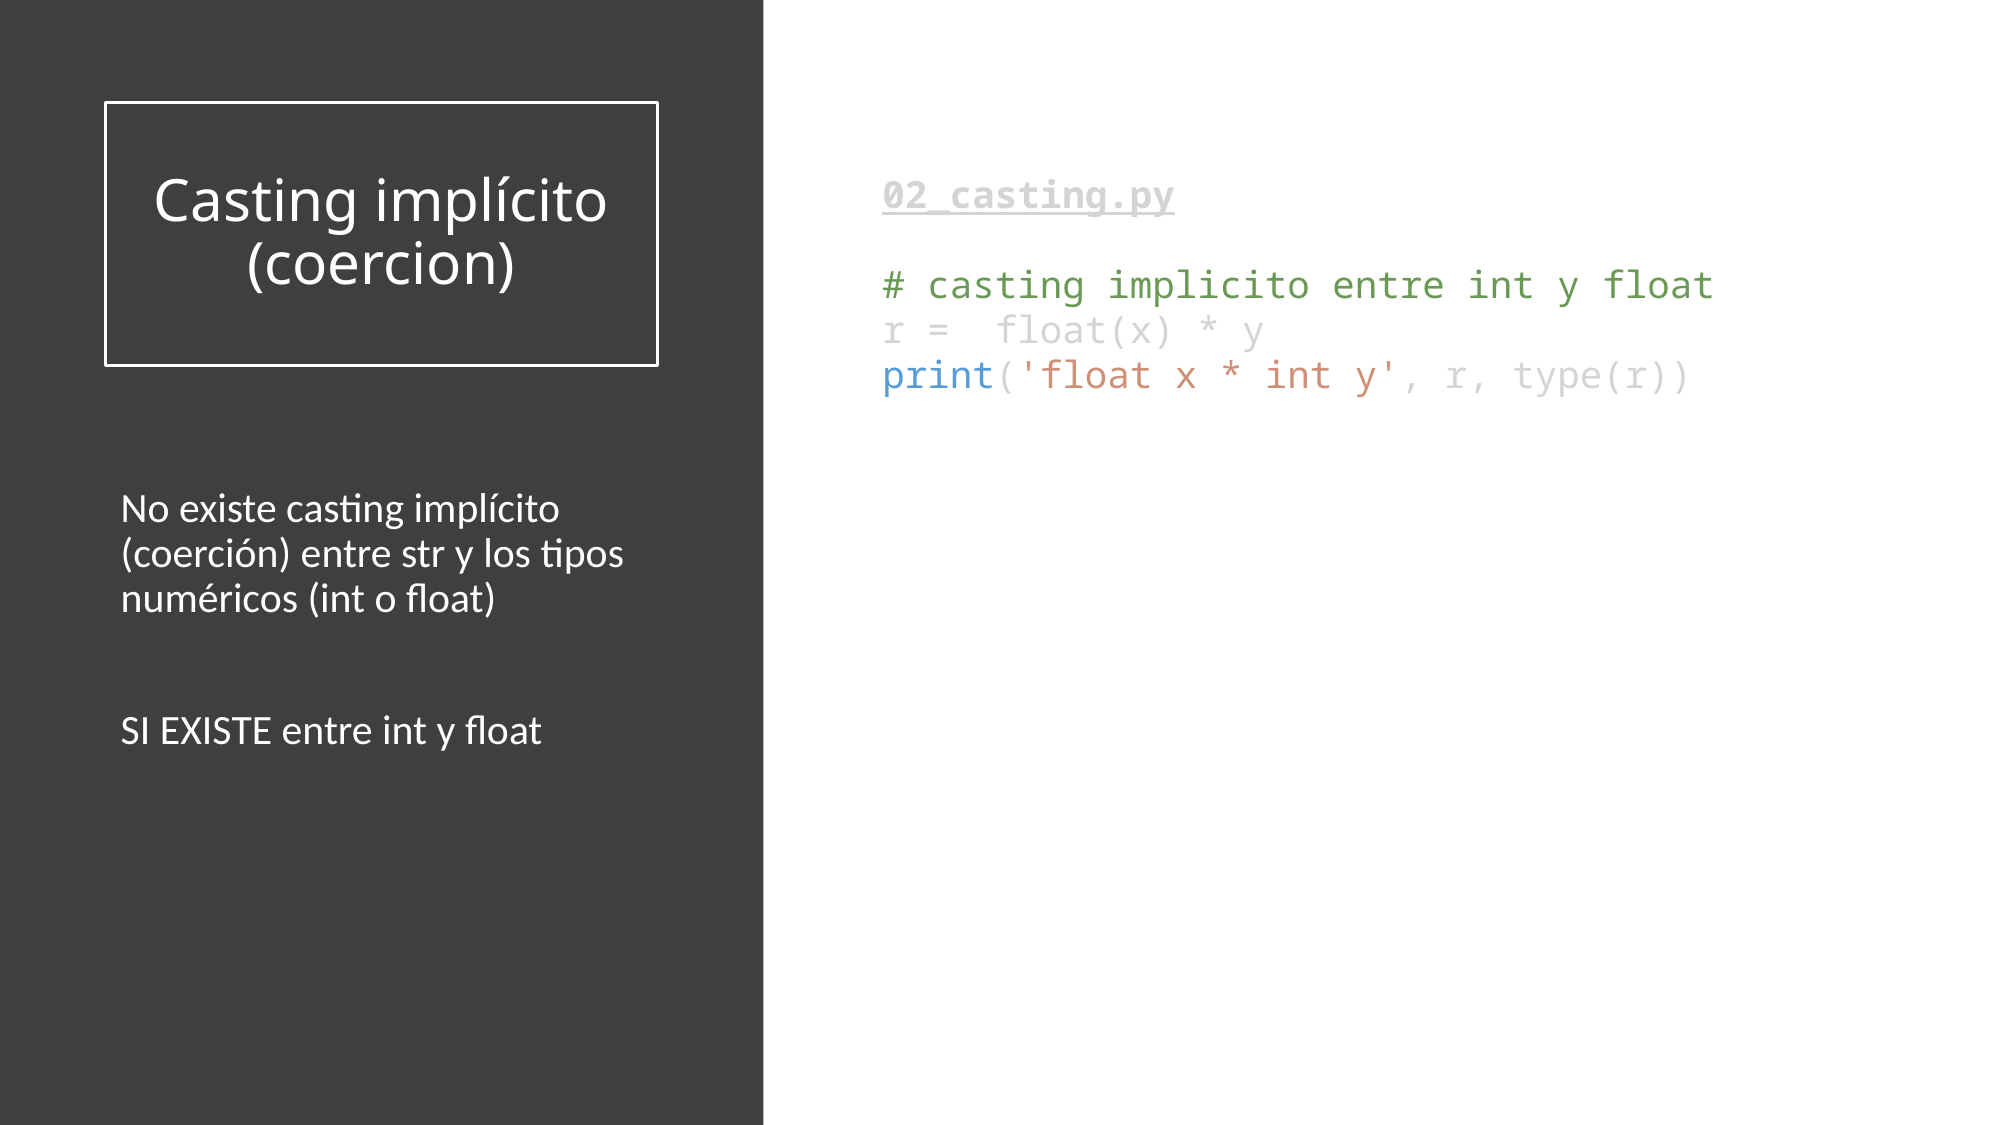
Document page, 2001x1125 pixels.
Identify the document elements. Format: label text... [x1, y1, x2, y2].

list No existe casting implícito (coerción) entre str y los tipos numéricos (int o float) SI EXISTE entre int y float [105, 478, 658, 936]
title Casting implícito (coercion) [105, 102, 658, 366]
text_box 02_casting.py # casting implicito entre int y float r = float(x) * y print('float x * int y', r, type(r)) [867, 163, 1730, 449]
text_box [0, 0, 764, 1125]
